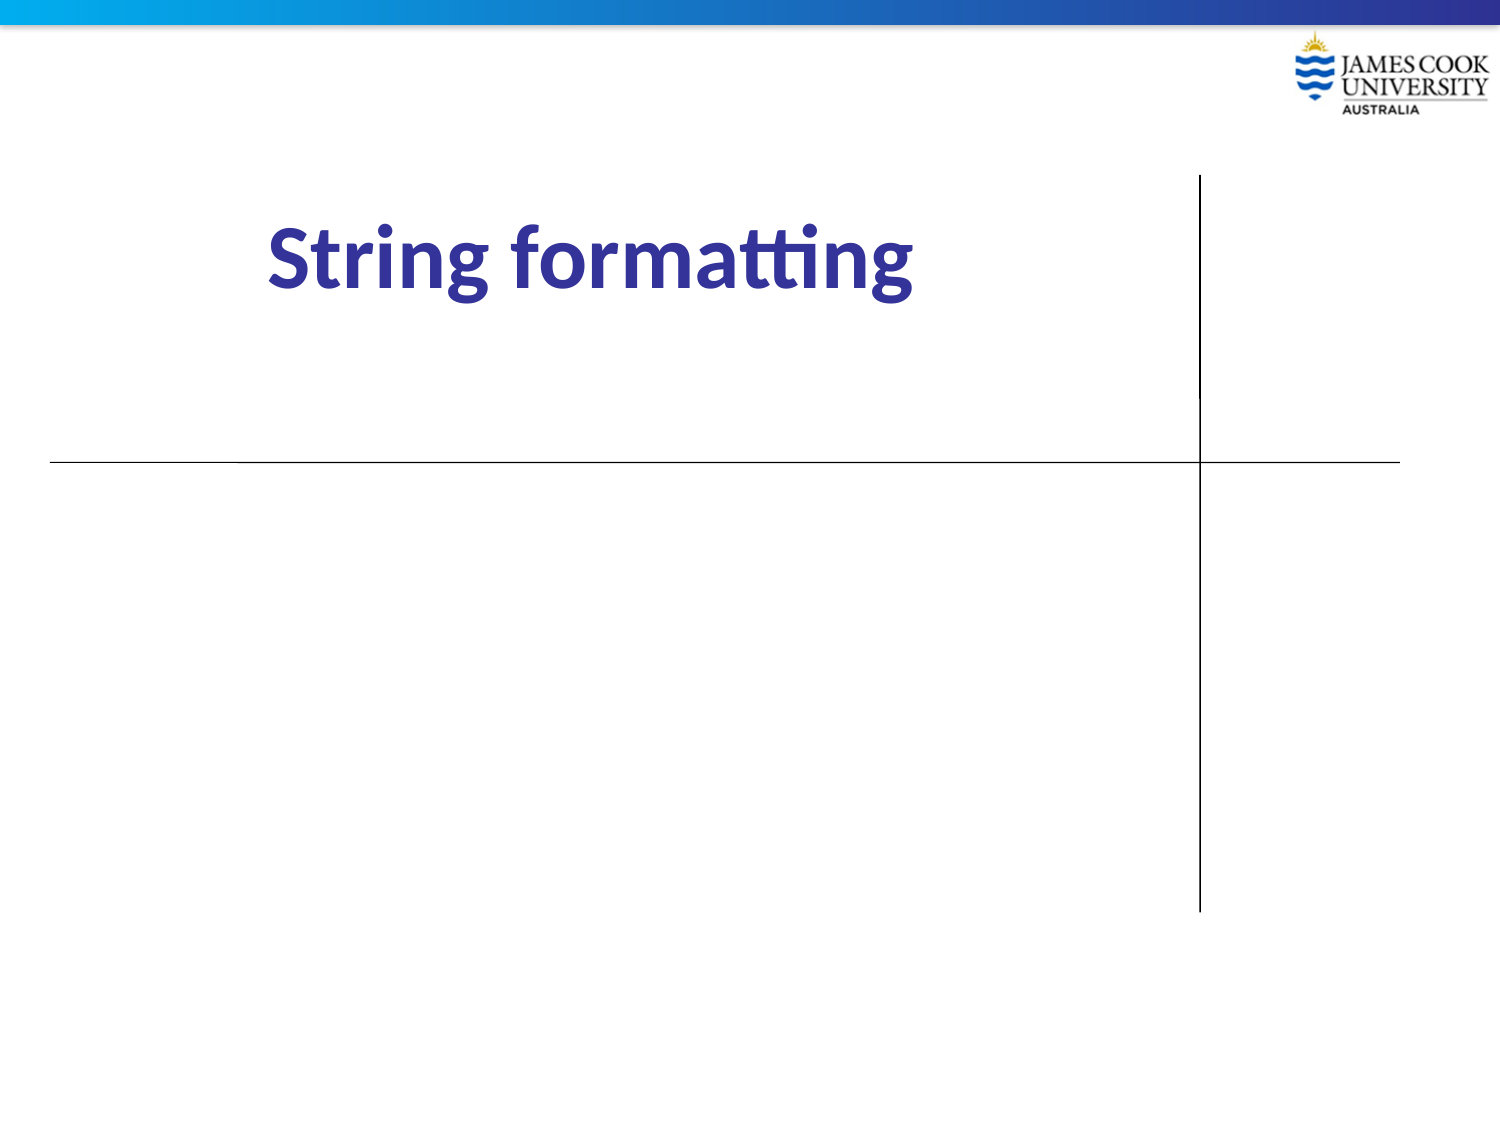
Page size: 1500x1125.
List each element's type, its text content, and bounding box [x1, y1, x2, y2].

picture [1287, 27, 1500, 123]
title String formatting [17, 76, 1165, 427]
